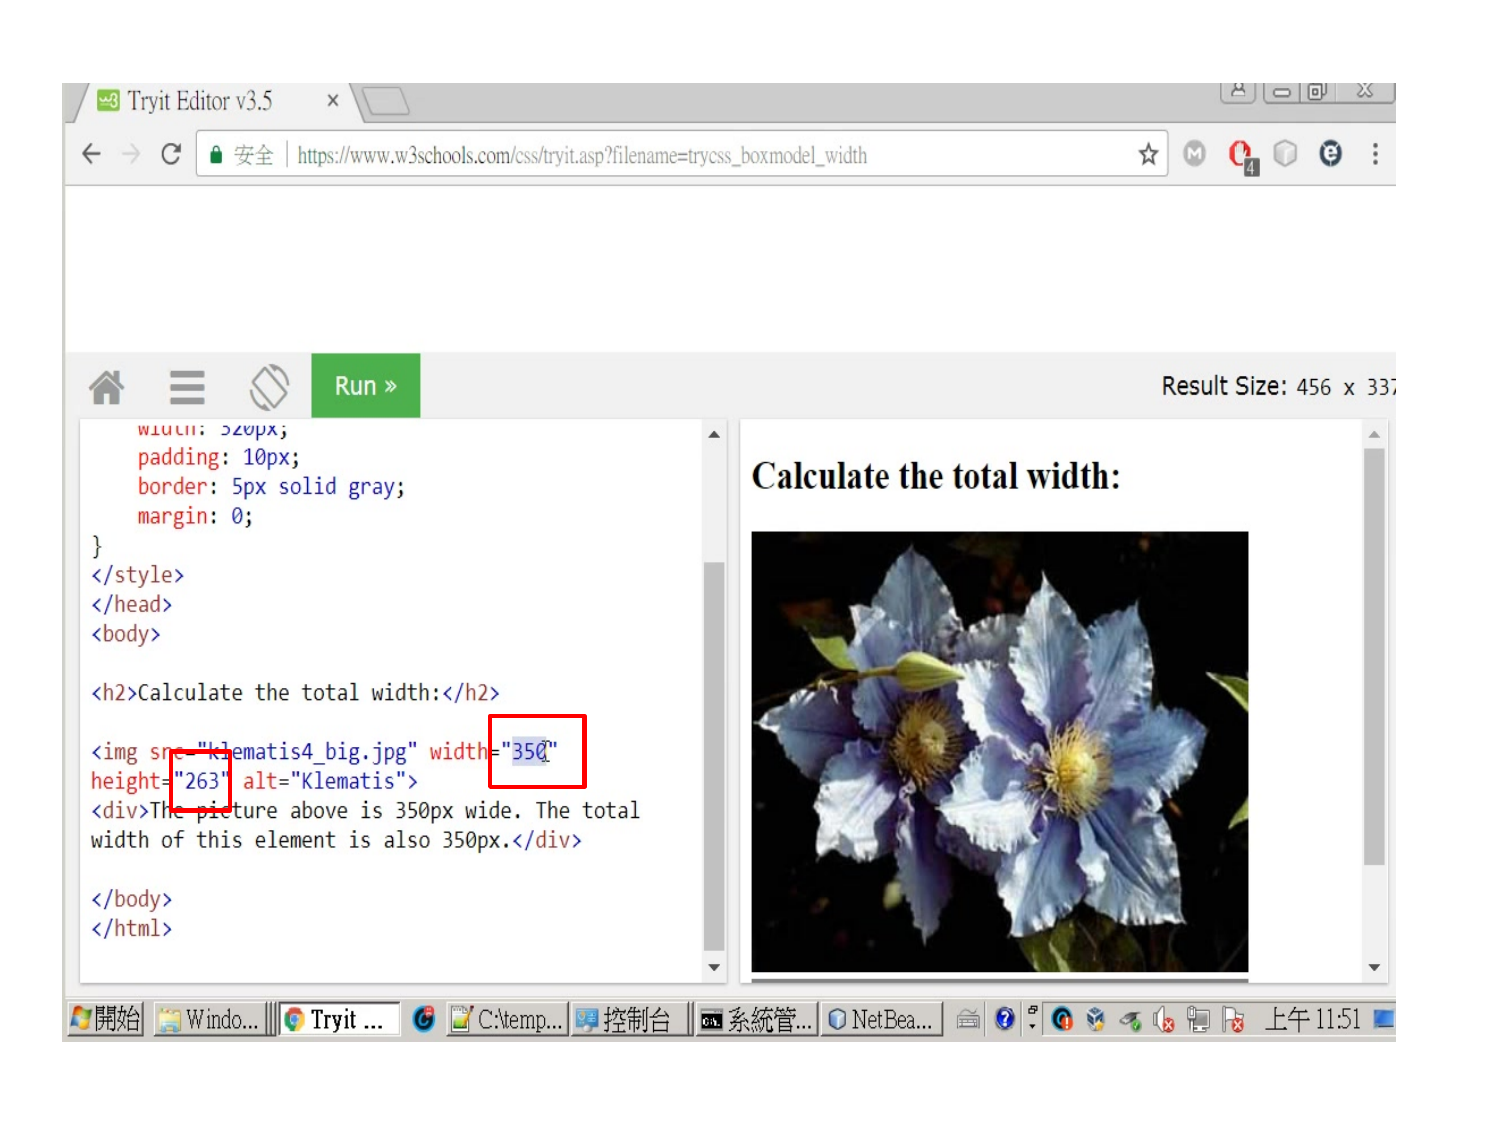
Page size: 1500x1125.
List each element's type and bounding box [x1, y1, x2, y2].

picture [62, 83, 1396, 1042]
